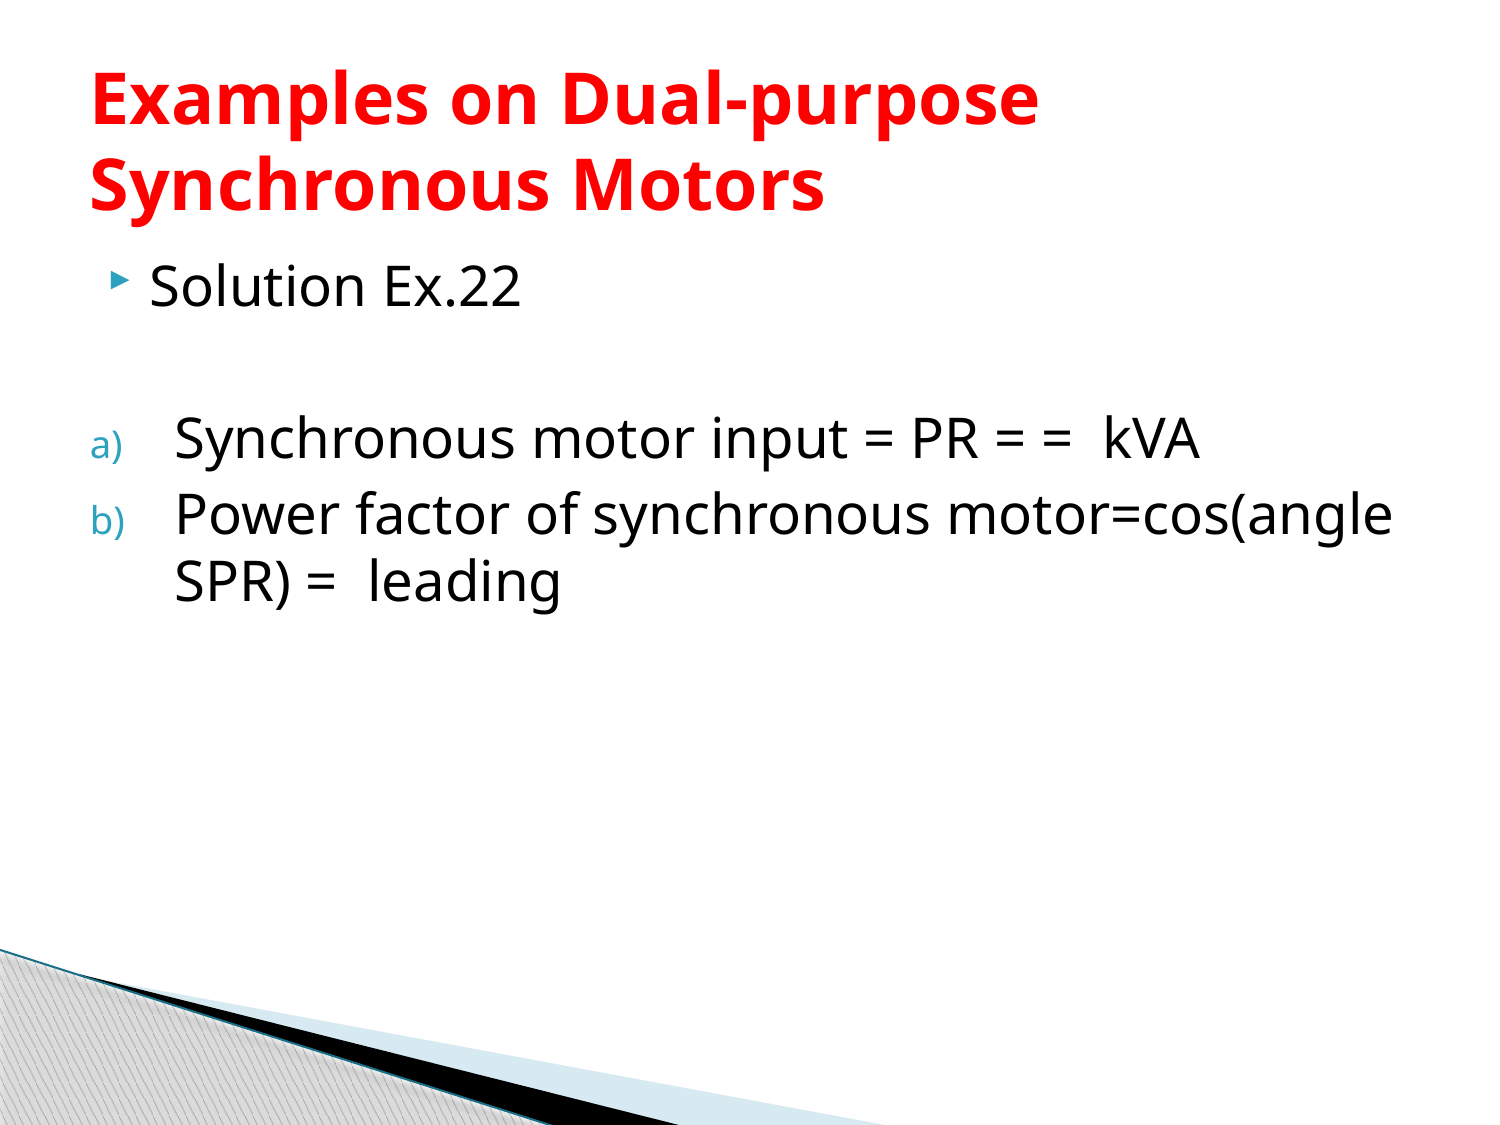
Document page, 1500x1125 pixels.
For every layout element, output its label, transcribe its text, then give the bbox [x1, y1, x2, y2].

title Examples on Dual-purpose Synchronous Motors [75, 45, 1425, 233]
